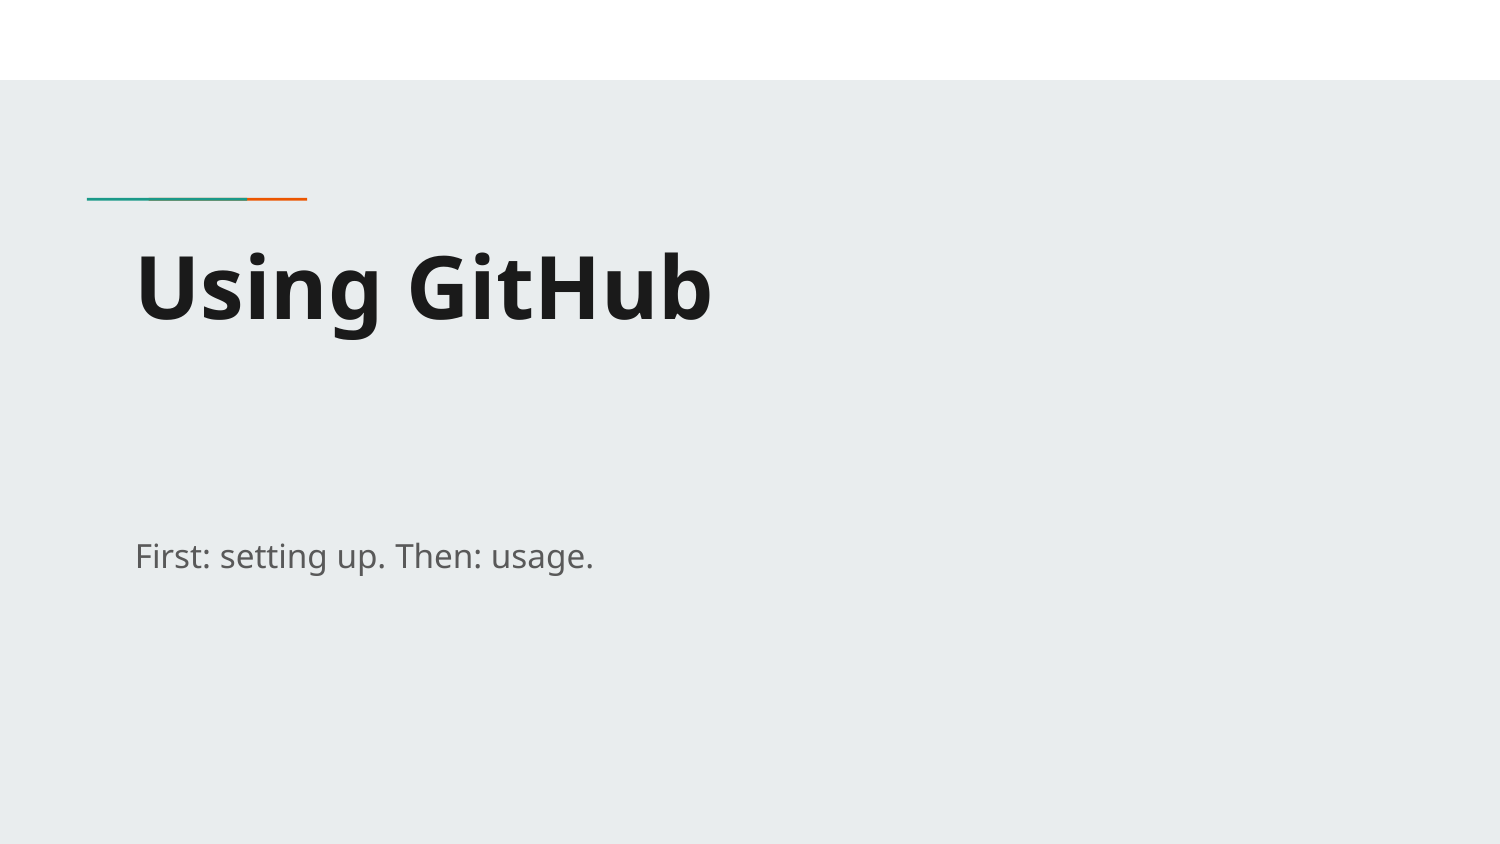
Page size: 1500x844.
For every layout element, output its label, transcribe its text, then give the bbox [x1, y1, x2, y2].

subtitle First: setting up. Then: usage. [119, 520, 1381, 610]
title Using GitHub [119, 216, 1381, 490]
